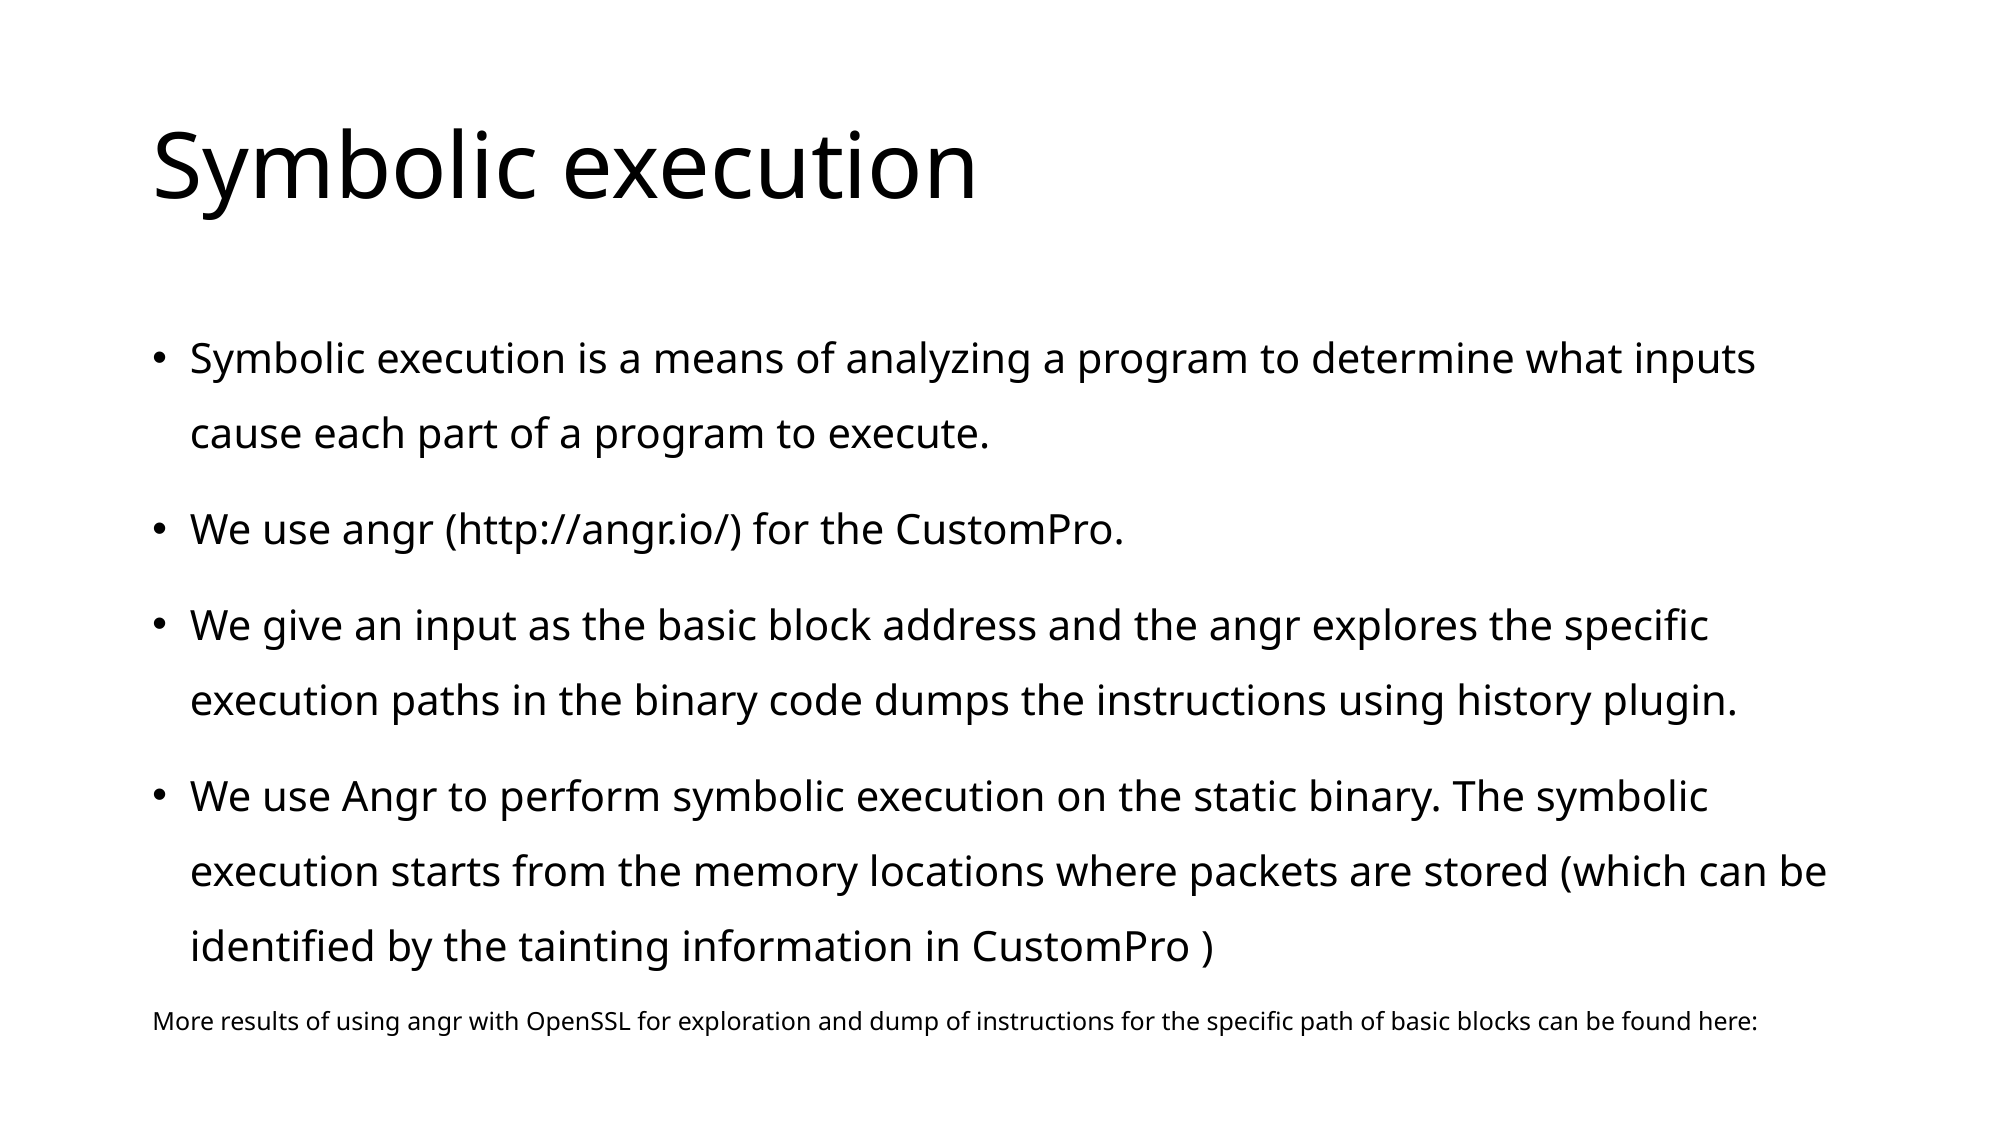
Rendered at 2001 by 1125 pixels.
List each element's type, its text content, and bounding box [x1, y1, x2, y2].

list Symbolic execution is a means of analyzing a program to determine what inputs cause each part of a program to execute. We use angr (http://angr.io/) for the CustomPro. We give an input as the basic block address and the angr explores the specific execution paths in the binary code dumps the instructions using history plugin. We use Angr to perform symbolic execution on the static binary. The symbolic execution starts from the memory locations where packets are stored (which can be identified by the tainting information in CustomPro ) More results of using angr with OpenSSL for exploration and dump of instructions for the specific path of basic blocks can be found here: [137, 299, 1863, 1014]
title Symbolic execution [137, 59, 1863, 278]
